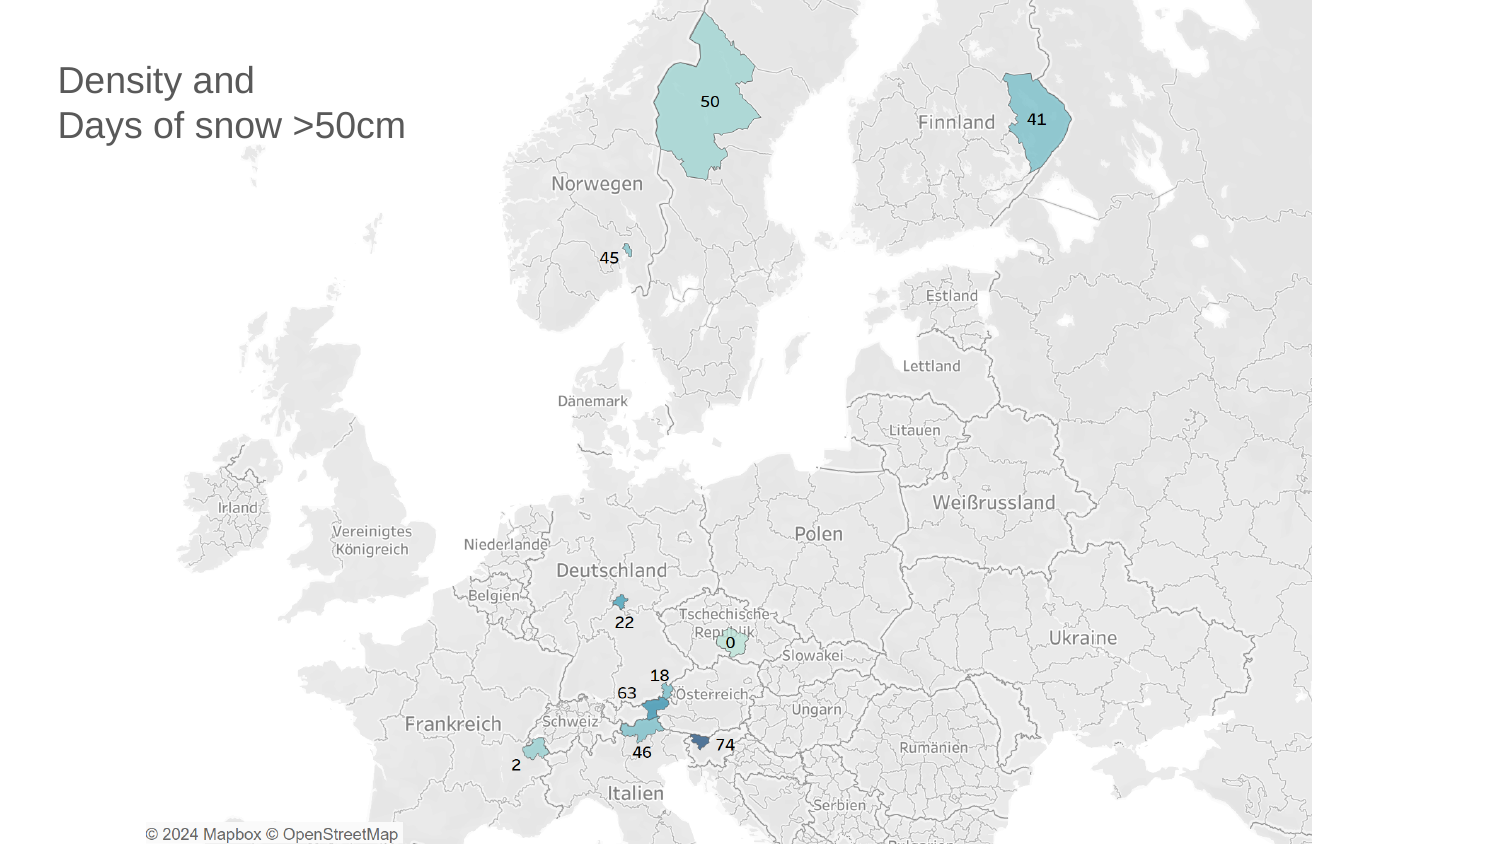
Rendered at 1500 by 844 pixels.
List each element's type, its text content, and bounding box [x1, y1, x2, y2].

picture [146, 0, 1312, 844]
text_box Density and Days of snow >50cm [42, 41, 141, 162]
